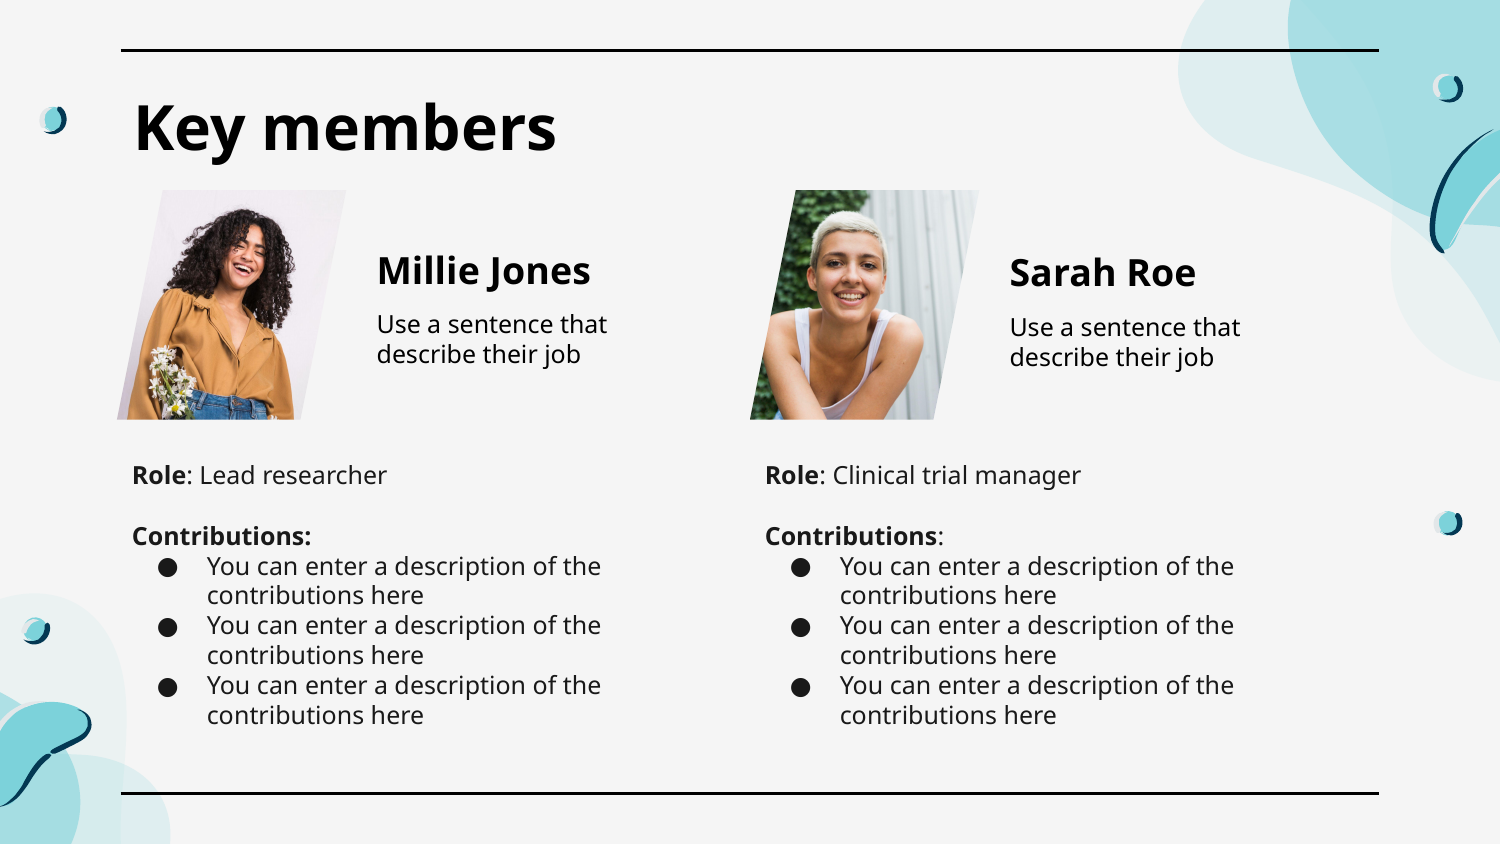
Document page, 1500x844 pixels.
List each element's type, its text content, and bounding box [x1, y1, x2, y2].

picture [1486, 129, 1494, 134]
subtitle Use a sentence that describe their job [361, 293, 639, 378]
subtitle Use a sentence that describe their job [994, 296, 1272, 381]
text_box Contributions: You can enter a description of the contributions here You can enter a description of the contributions here You can enter a description of the contributions here [749, 504, 1272, 756]
subtitle Millie Jones [361, 231, 639, 293]
picture [116, 189, 347, 420]
title Key members [118, 72, 1382, 167]
subtitle Sarah Roe [994, 233, 1272, 296]
text_box Contributions: You can enter a description of the contributions here You can enter a description of the contributions here You can enter a description of the contributions here [116, 504, 639, 756]
text_box Role: Clinical trial manager [749, 444, 1272, 498]
text_box Role: Lead researcher [116, 444, 639, 498]
picture [749, 189, 980, 420]
